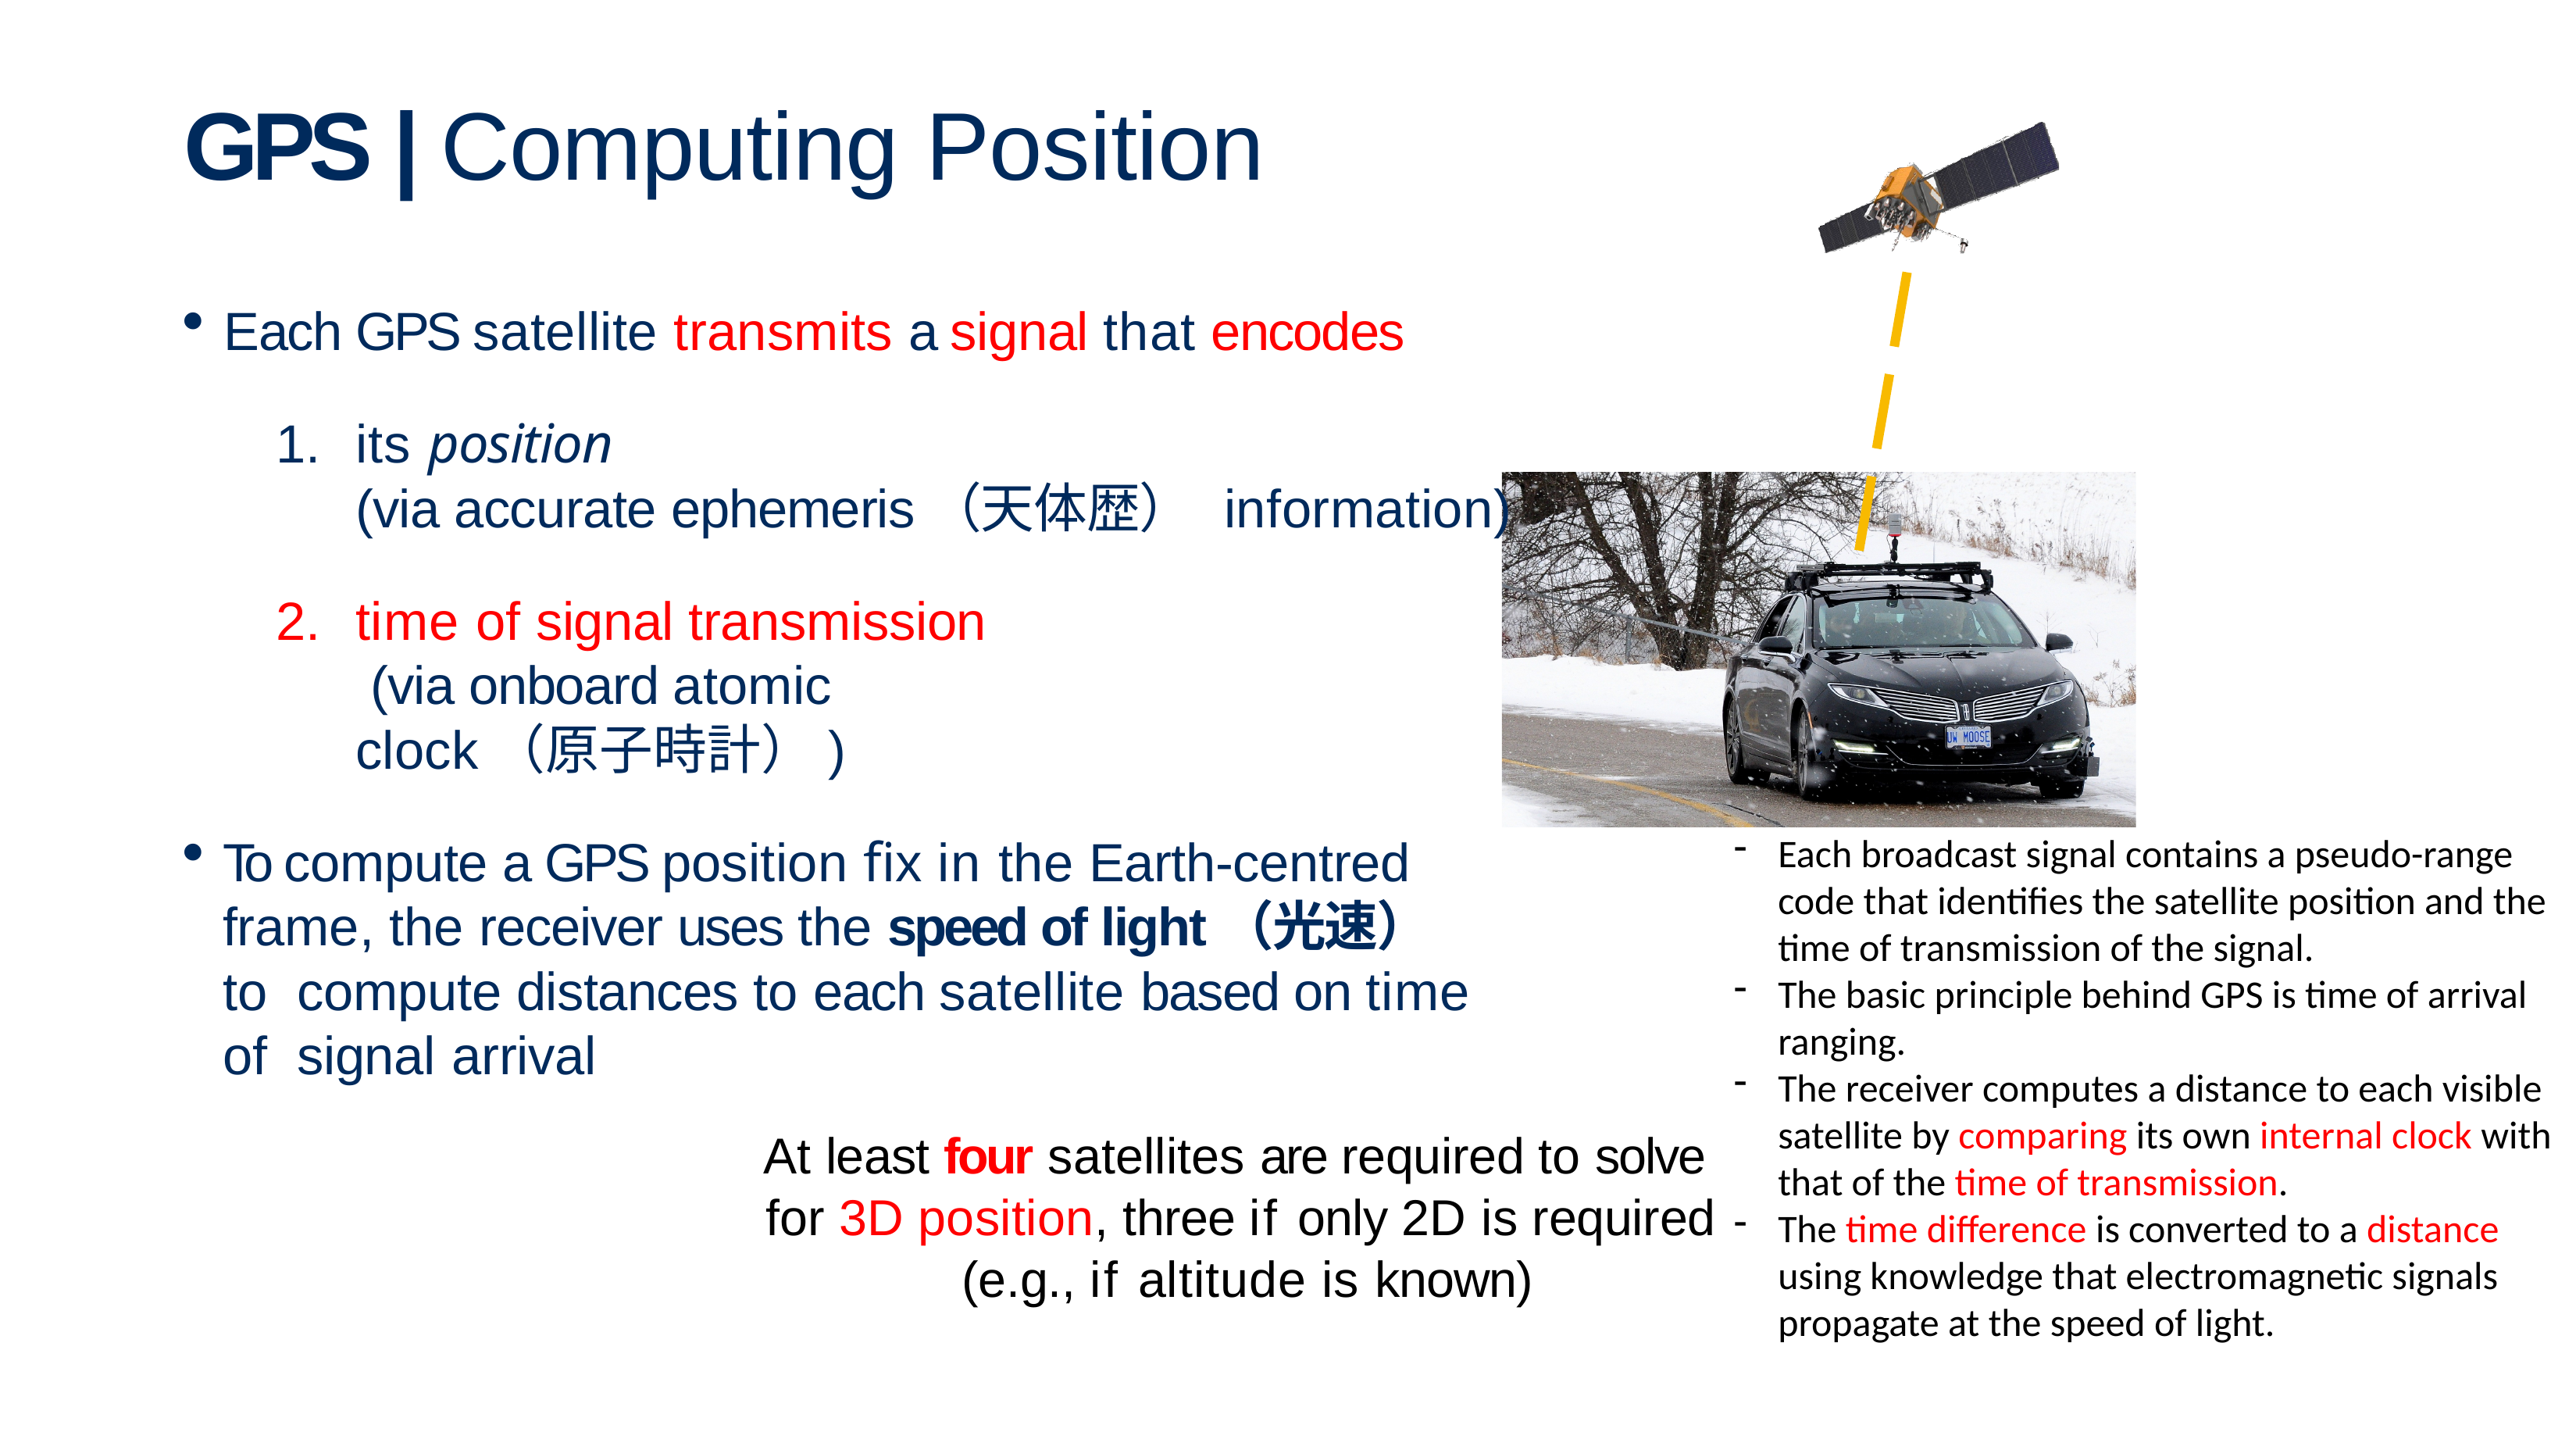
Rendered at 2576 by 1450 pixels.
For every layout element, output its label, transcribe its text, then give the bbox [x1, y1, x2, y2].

text_box Each GPS satellite transmits a signal that encodes its position (via accurate ephemeris（天体歴） information) time of signal transmission (via onboard atomic clock（原子時計）) To compute a GPS position fix in the Earth-centred frame, the receiver uses the speed of light（光速） to compute distances to each satellite based on time of signal arrival At least four satellites are required to solve for 3D position, three if only 2D is required (e.g., if altitude is known) [180, 294, 1722, 1308]
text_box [1501, 262, 2136, 827]
text_box [1818, 120, 2060, 254]
text_box Each broadcast signal contains a pseudo-range code that identifies the satellite position and the time of transmission of the signal. The basic principle behind GPS is time of arrival ranging. The receiver computes a distance to each visible satellite by comparing its own internal clock with that of the time of transmission. The time difference is converted to a distance using knowledge that electromagnetic signals propagate at the speed of light. [1722, 822, 2576, 1350]
title GPS | Computing Position [182, 81, 1272, 327]
